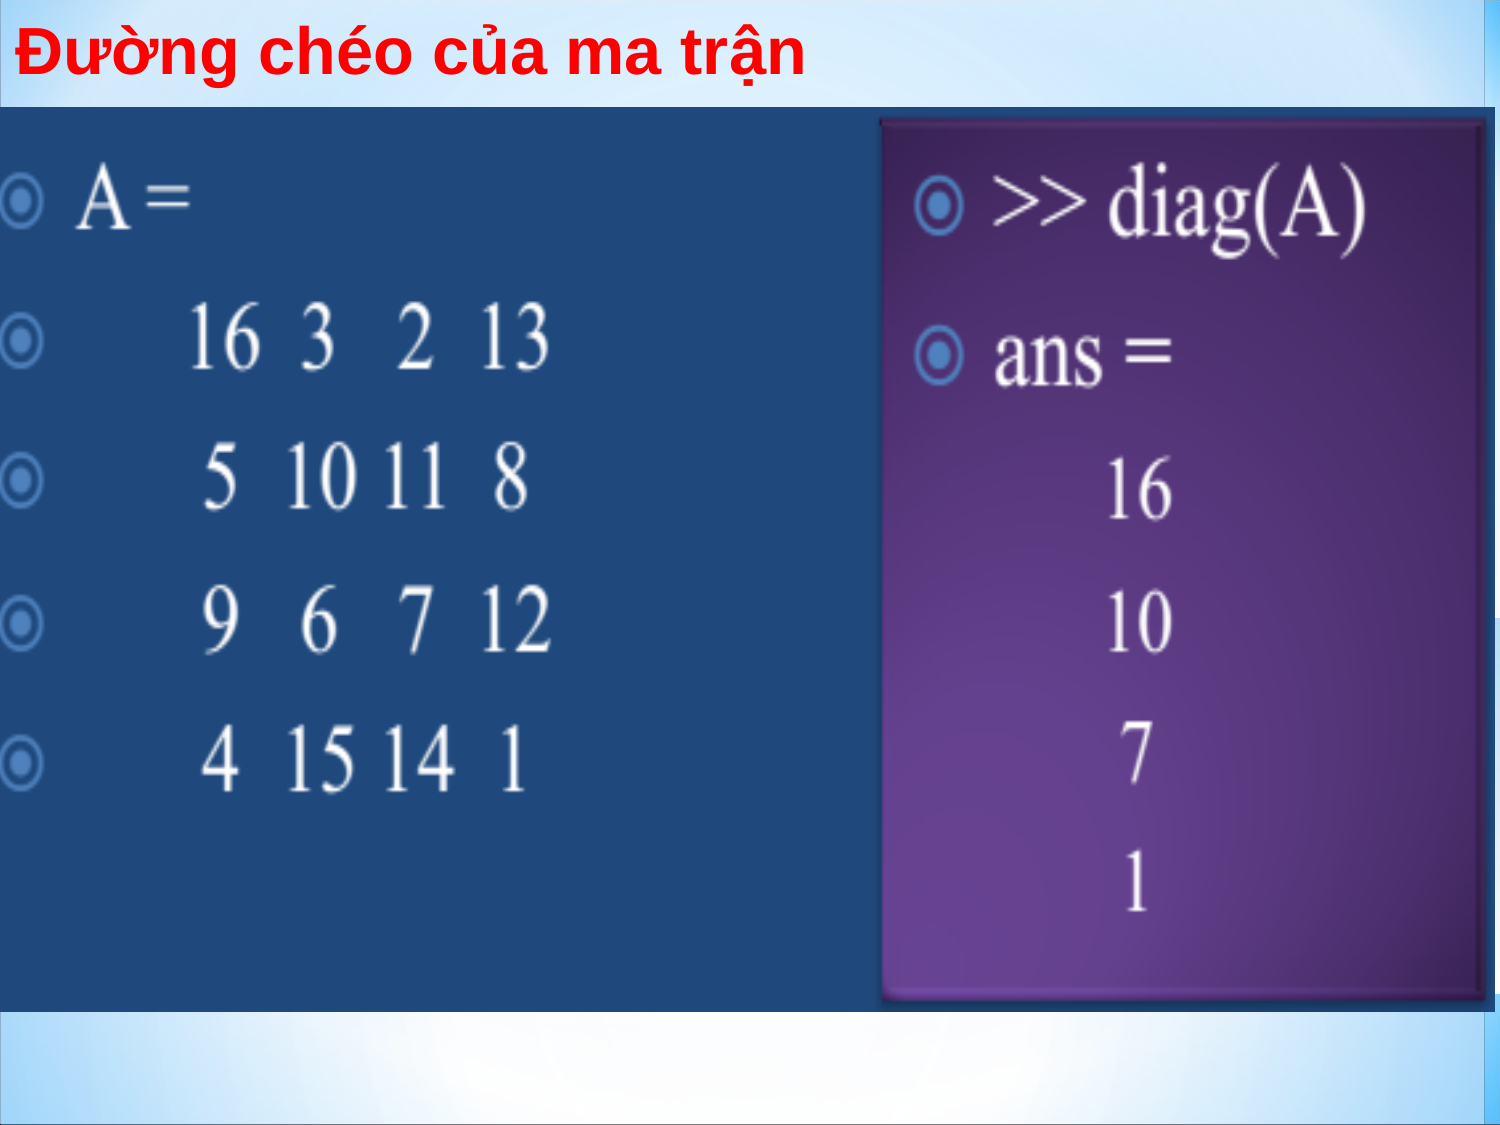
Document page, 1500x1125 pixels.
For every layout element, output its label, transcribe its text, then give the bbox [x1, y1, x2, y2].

text_box Đường chéo của ma trận [0, 0, 1500, 96]
picture [0, 96, 1500, 1125]
